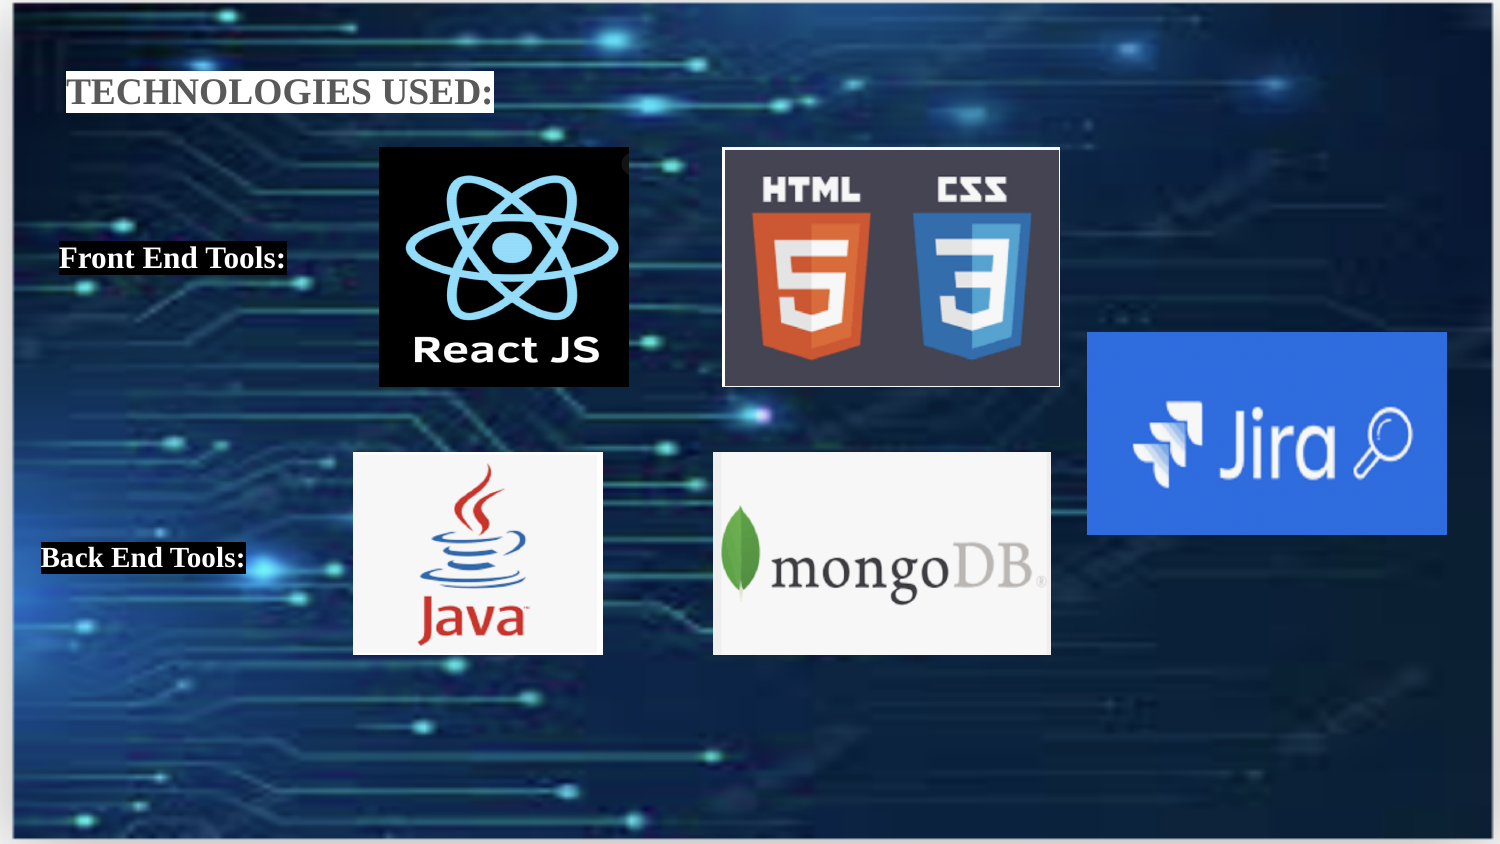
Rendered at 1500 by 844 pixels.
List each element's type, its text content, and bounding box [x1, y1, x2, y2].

text_box Front End Tools: [44, 222, 335, 290]
list TECHNOLOGIES USED: [51, 50, 1449, 132]
text_box Back End Tools: [25, 523, 286, 589]
picture [0, 0, 1500, 844]
